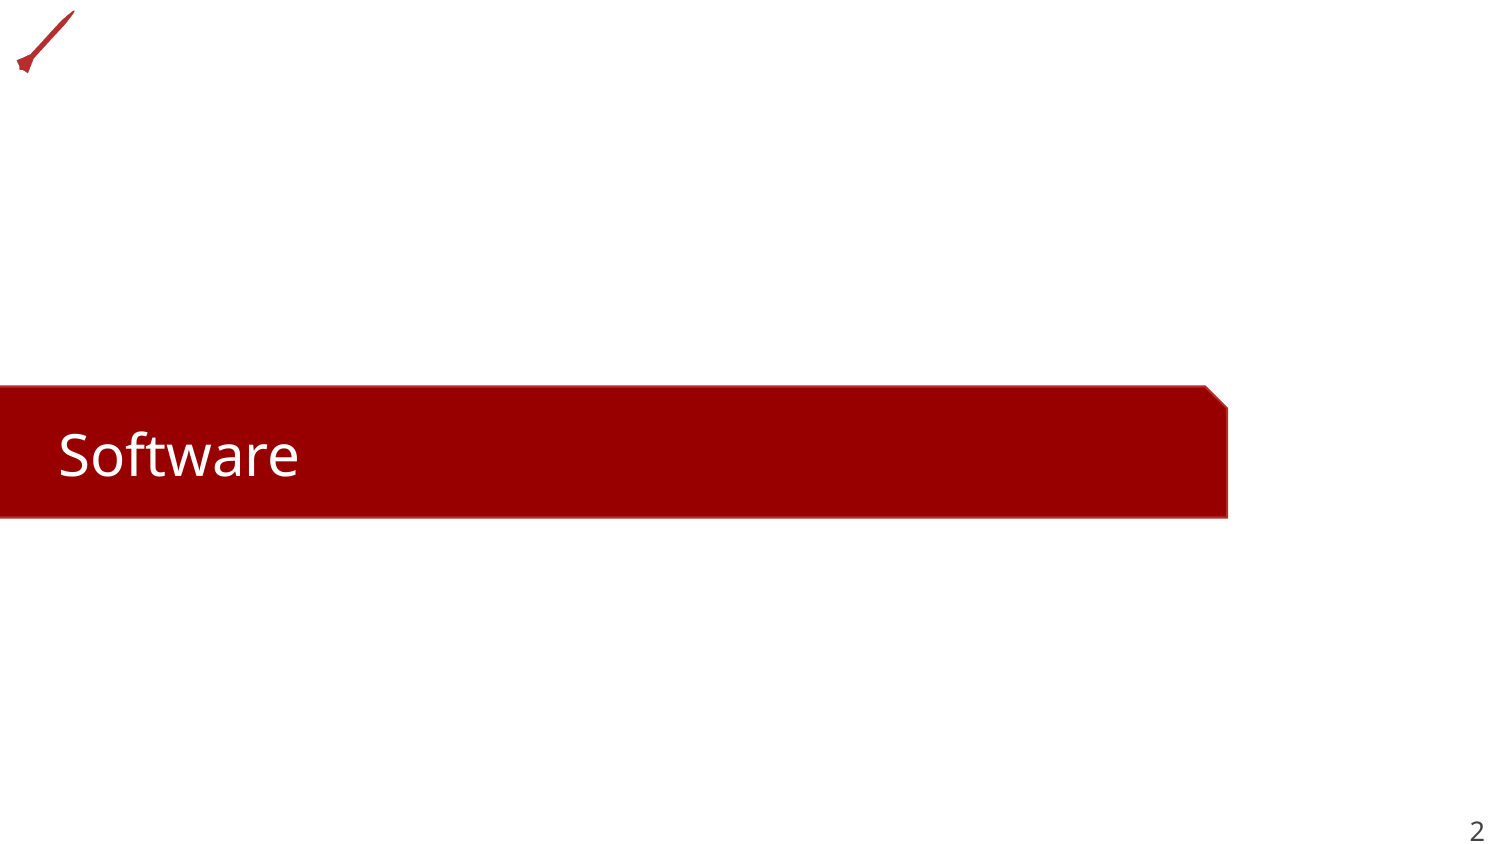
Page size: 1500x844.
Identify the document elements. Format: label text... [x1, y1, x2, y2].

slide_number ‹#› [1291, 799, 1500, 844]
picture [12, 7, 78, 78]
title Software [43, 386, 1207, 520]
